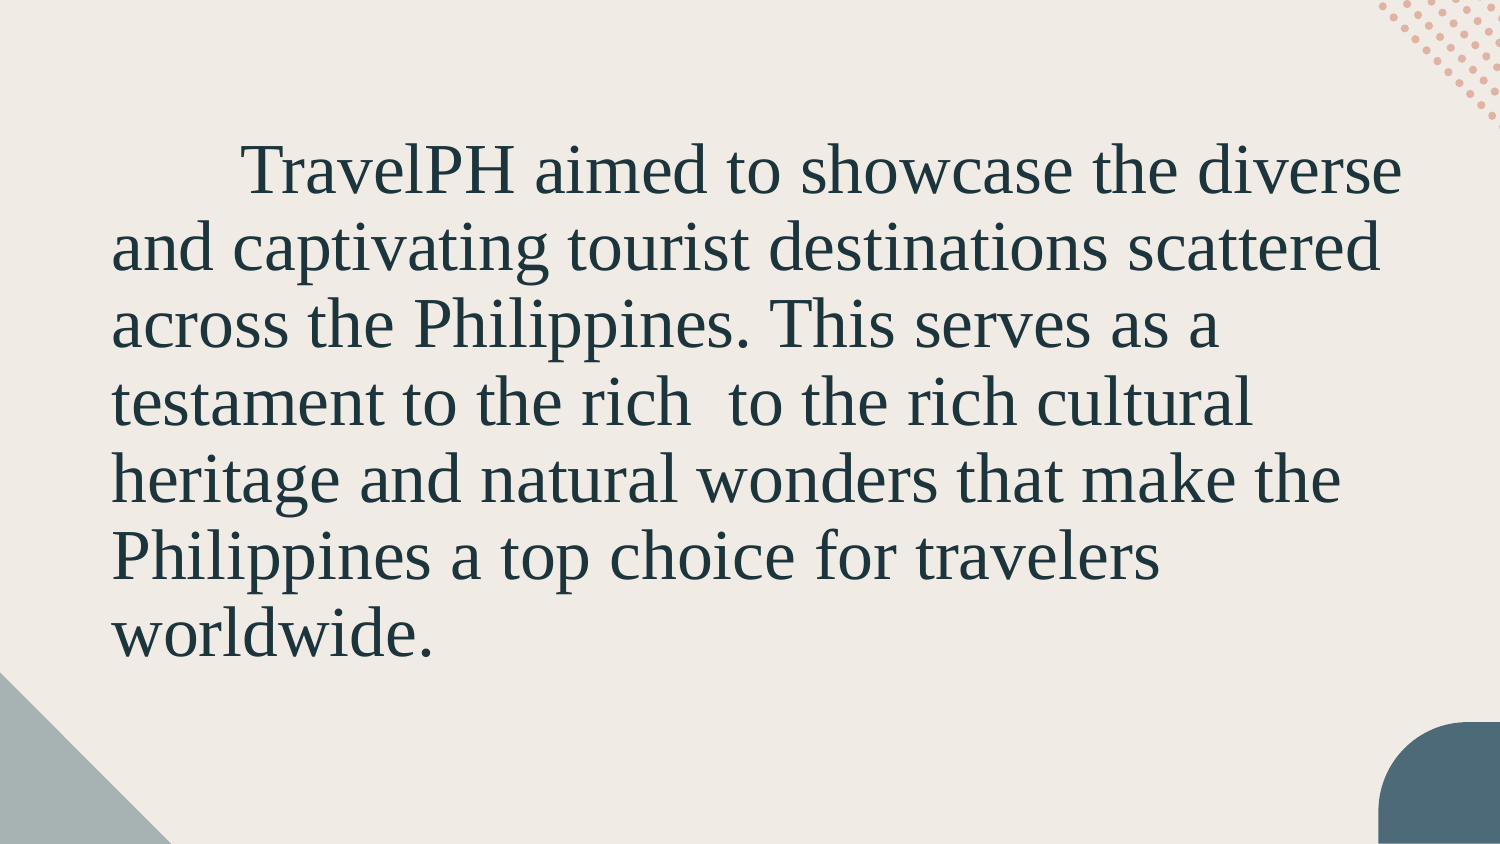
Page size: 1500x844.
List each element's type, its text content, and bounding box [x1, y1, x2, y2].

title TravelPH aimed to showcase the diverse and captivating tourist destinations scattered across the Philippines. This serves as a testament to the rich to the rich cultural heritage and natural wonders that make the Philippines a top choice for travelers worldwide. [96, 123, 1439, 682]
